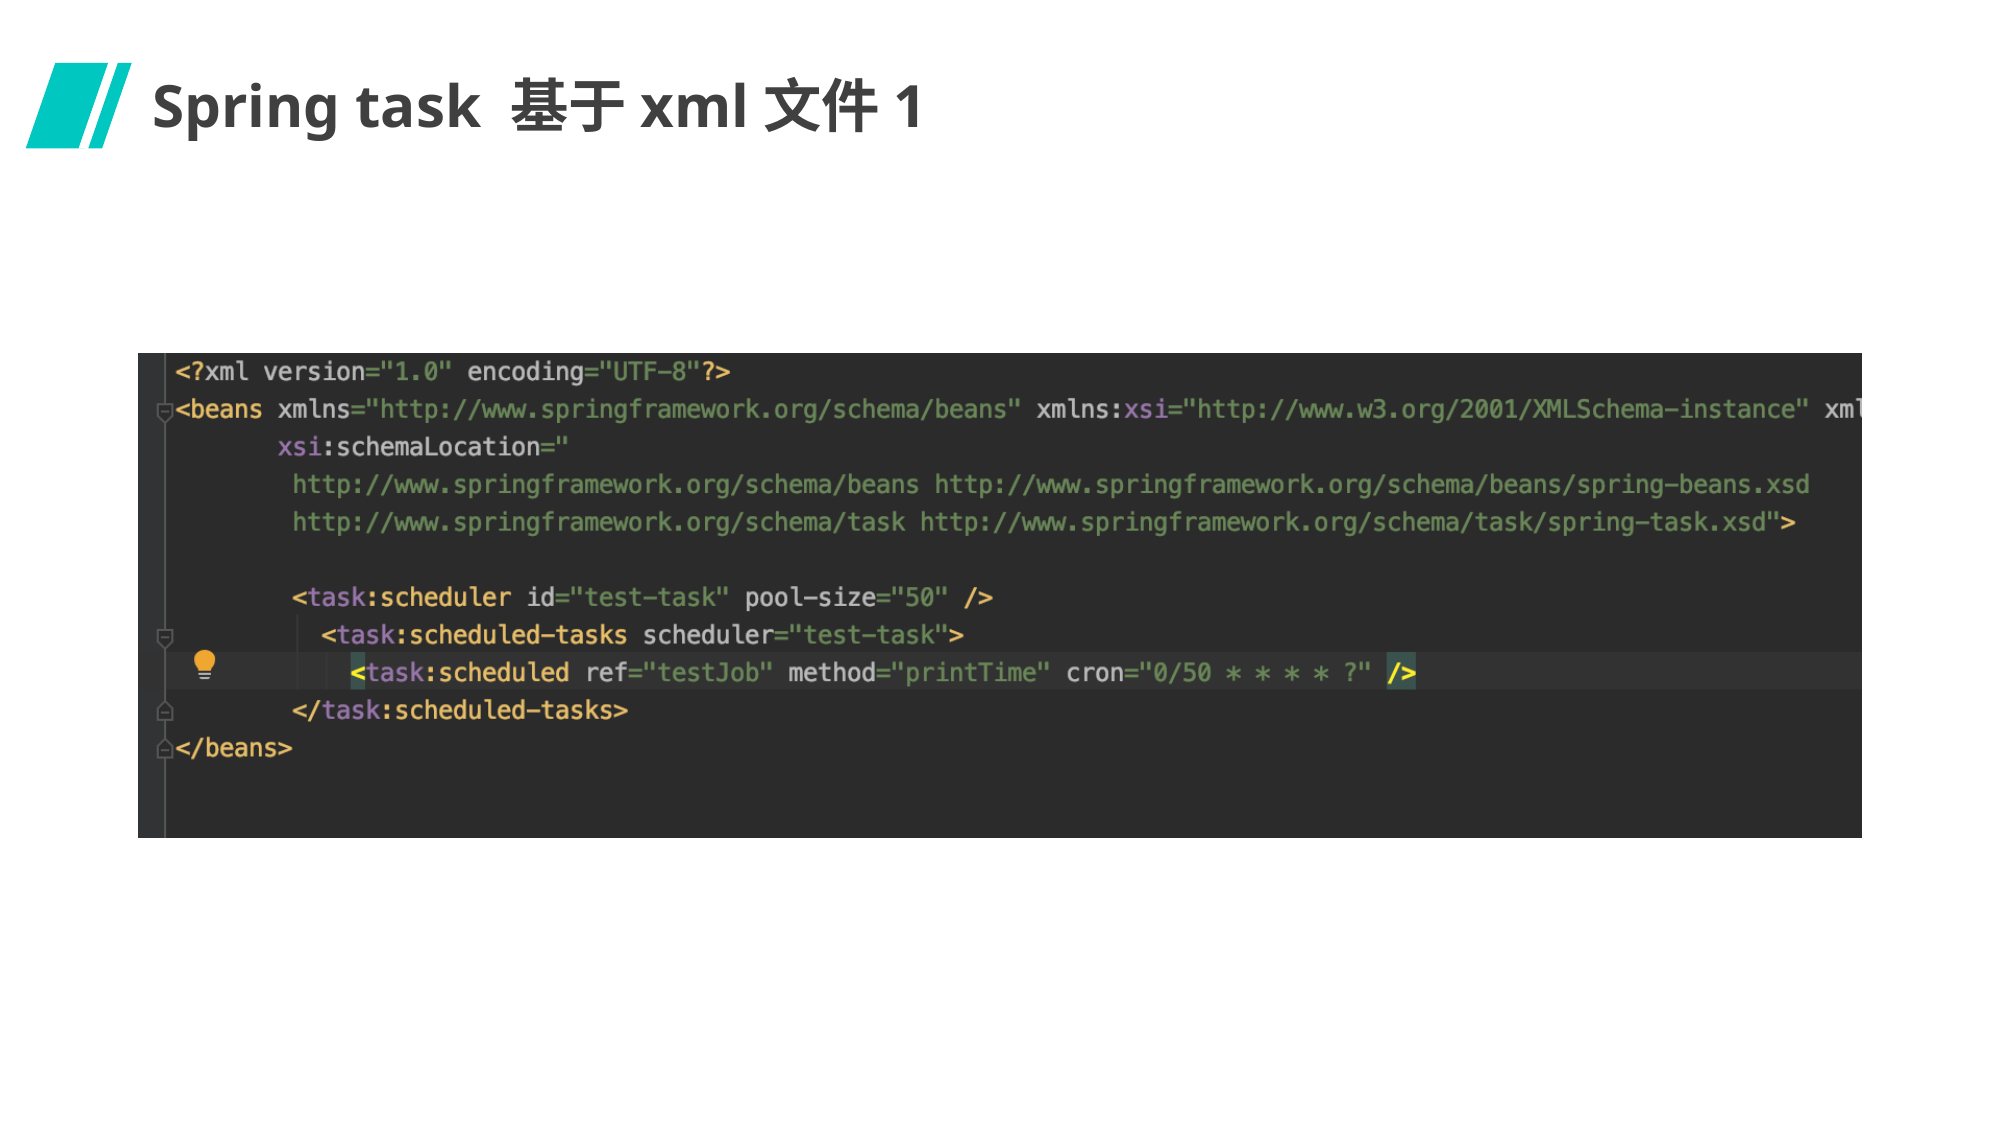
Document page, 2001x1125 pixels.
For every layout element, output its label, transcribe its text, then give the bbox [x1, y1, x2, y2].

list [138, 353, 1862, 838]
title Spring task 基于xml文件1 [137, 59, 1863, 148]
